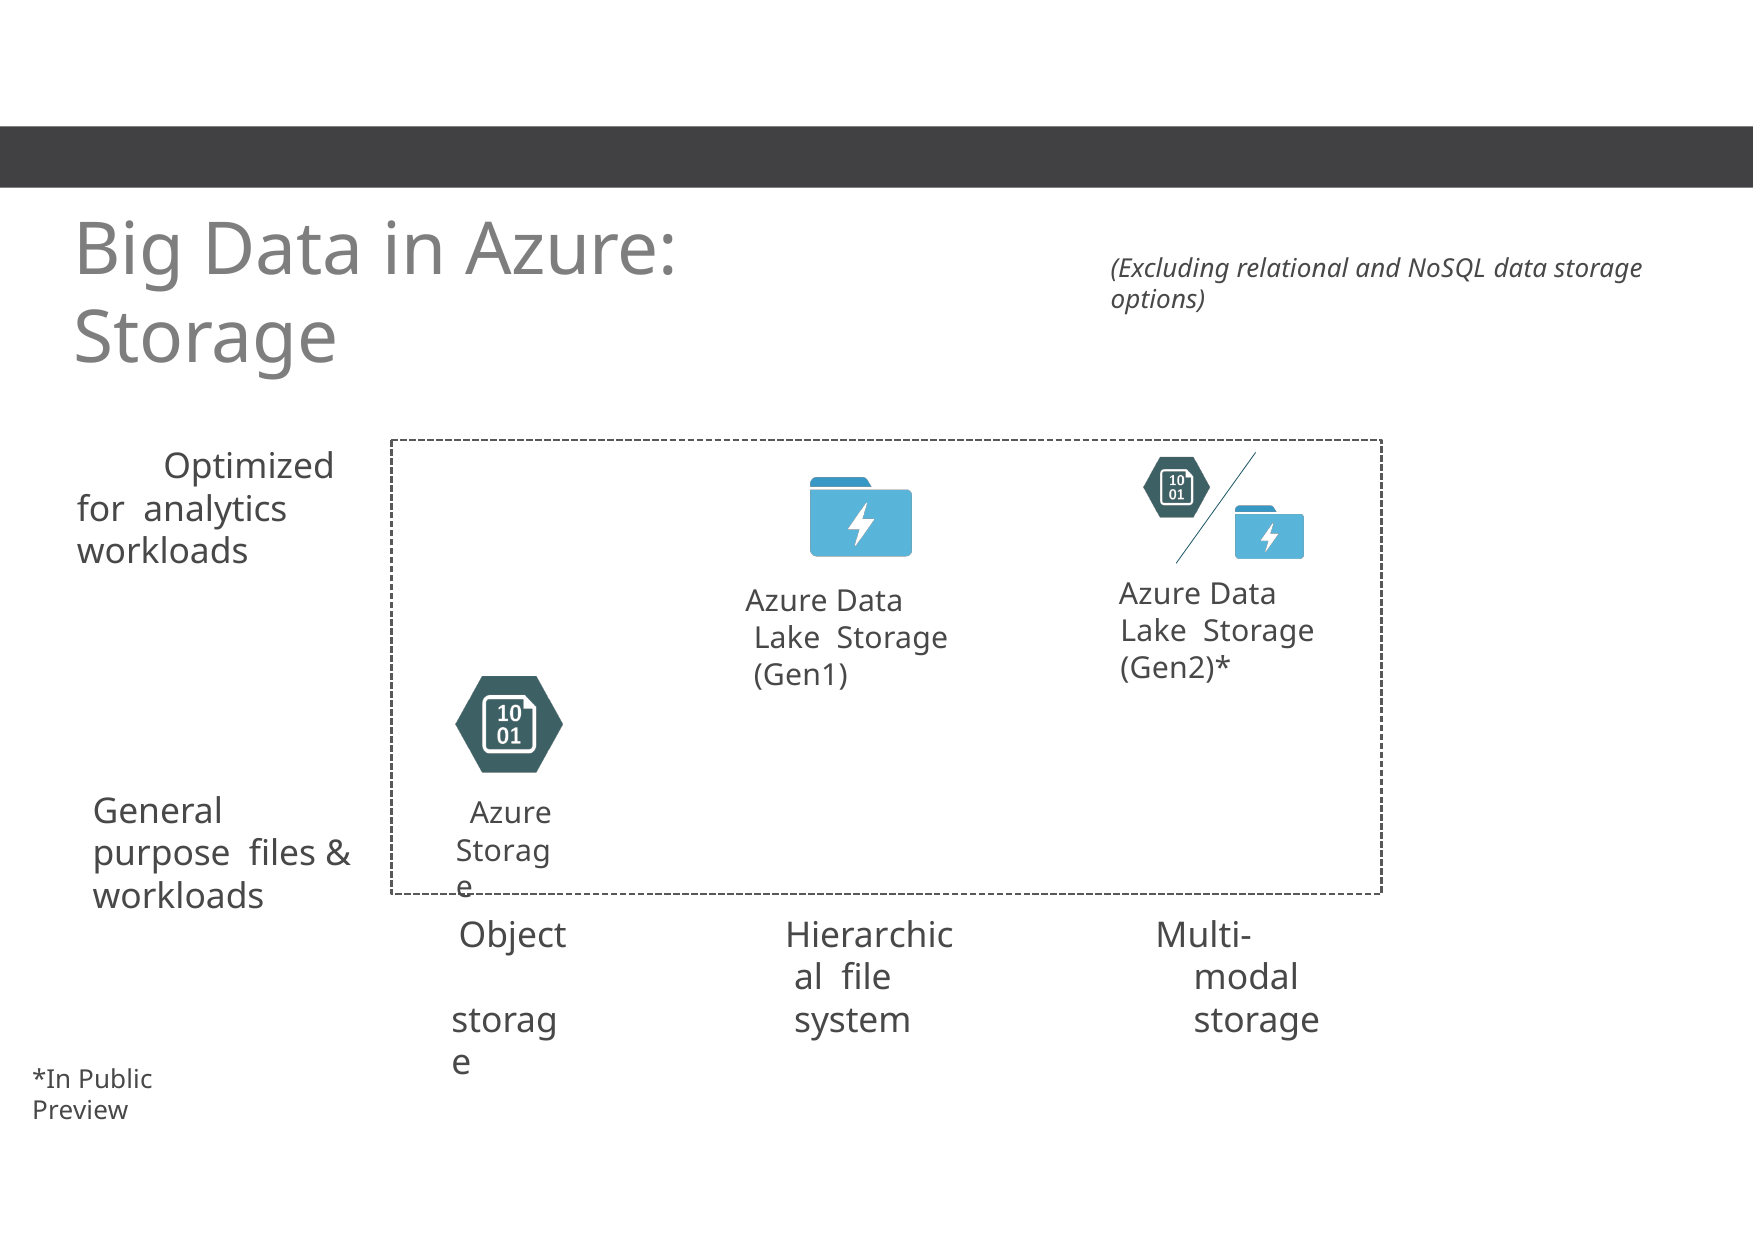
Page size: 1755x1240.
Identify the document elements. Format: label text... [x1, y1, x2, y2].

text_box [0, 126, 1753, 188]
title Big Data in Azure: Storage [71, 199, 875, 409]
text_box Object storage [449, 909, 571, 1082]
picture [809, 465, 912, 568]
text_box Multi-modal storage [1153, 909, 1352, 1040]
text_box General purpose files & workloads [90, 785, 364, 916]
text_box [390, 438, 1384, 896]
text_box (Excluding relational and NoSQL data storage options) [1108, 248, 1735, 314]
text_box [1142, 451, 1304, 567]
text_box *In Public Preview [30, 1059, 244, 1125]
text_box Hierarchical file system [782, 909, 970, 1040]
text_box Optimized for analytics workloads [74, 441, 382, 571]
